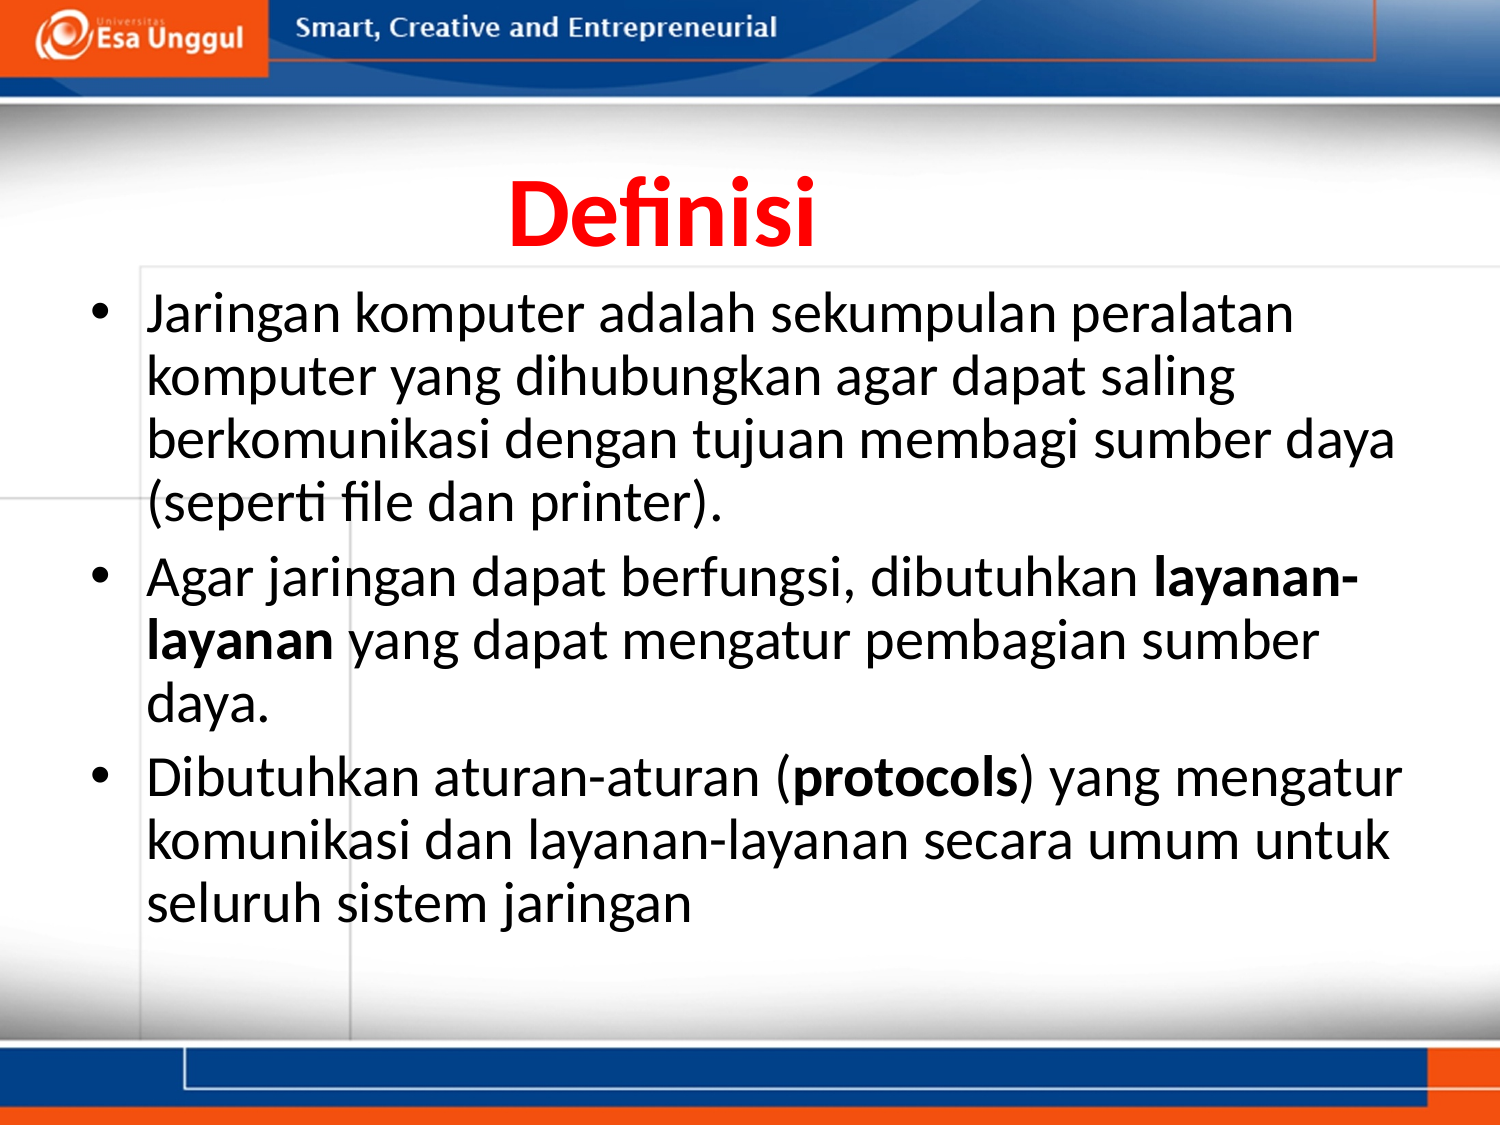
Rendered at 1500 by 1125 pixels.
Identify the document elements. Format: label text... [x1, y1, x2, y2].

list Jaringan komputer adalah sekumpulan peralatan komputer yang dihubungkan agar dapat saling berkomunikasi dengan tujuan membagi sumber daya (seperti file dan printer). Agar jaringan dapat berfungsi, dibutuhkan layanan-layanan yang dapat mengatur pembagian sumber daya. Dibutuhkan aturan-aturan (protocols) yang mengatur komunikasi dan layanan-layanan secara umum untuk seluruh sistem jaringan [75, 275, 1425, 1005]
title Definisi [200, 137, 1125, 275]
picture [0, 0, 1500, 1125]
